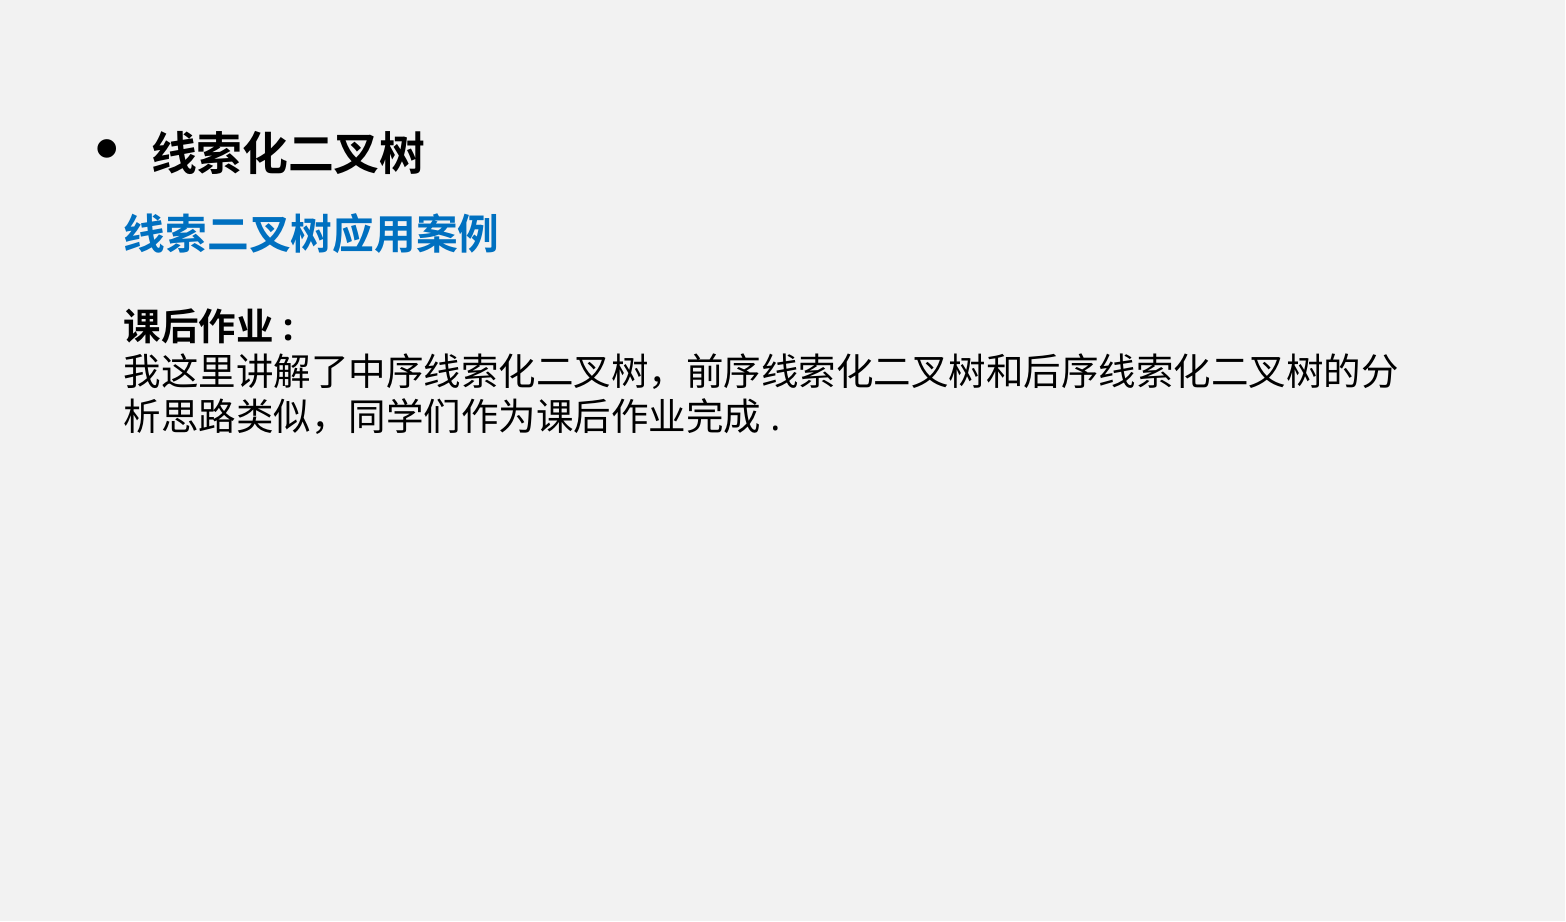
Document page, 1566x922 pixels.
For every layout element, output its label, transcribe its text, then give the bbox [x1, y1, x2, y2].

text_box 线索二叉树应用案例 课后作业: 我这里讲解了中序线索化二叉树，前序线索化二叉树和后序线索化二叉树的分析思路类似，同学们作为课后作业完成. [109, 200, 1433, 491]
text_box 线索化二叉树 [79, 123, 1325, 188]
